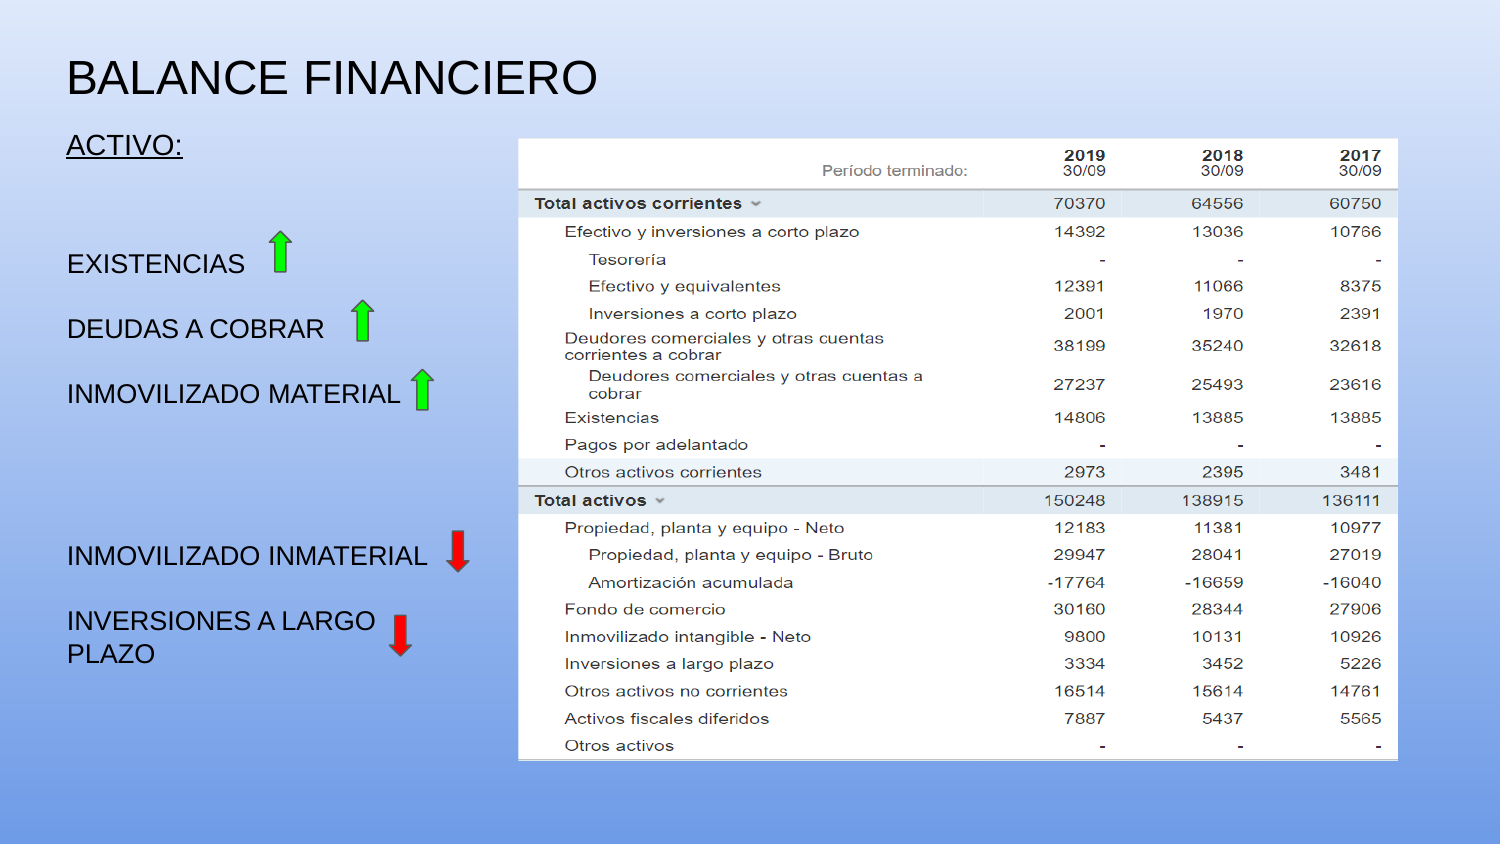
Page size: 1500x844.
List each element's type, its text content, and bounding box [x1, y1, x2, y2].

text_box [269, 231, 292, 272]
text_box ACTIVO: [51, 111, 390, 182]
text_box [411, 369, 434, 410]
text_box [389, 615, 412, 657]
text_box [446, 531, 469, 572]
title BALANCE FINANCIERO [51, 31, 1449, 126]
text_box EXISTENCIAS DEUDAS A COBRAR INMOVILIZADO MATERIAL INMOVILIZADO INMATERIAL INVERSIONES A LARGO PLAZO [51, 231, 477, 732]
picture [518, 137, 1399, 761]
text_box [351, 300, 374, 341]
